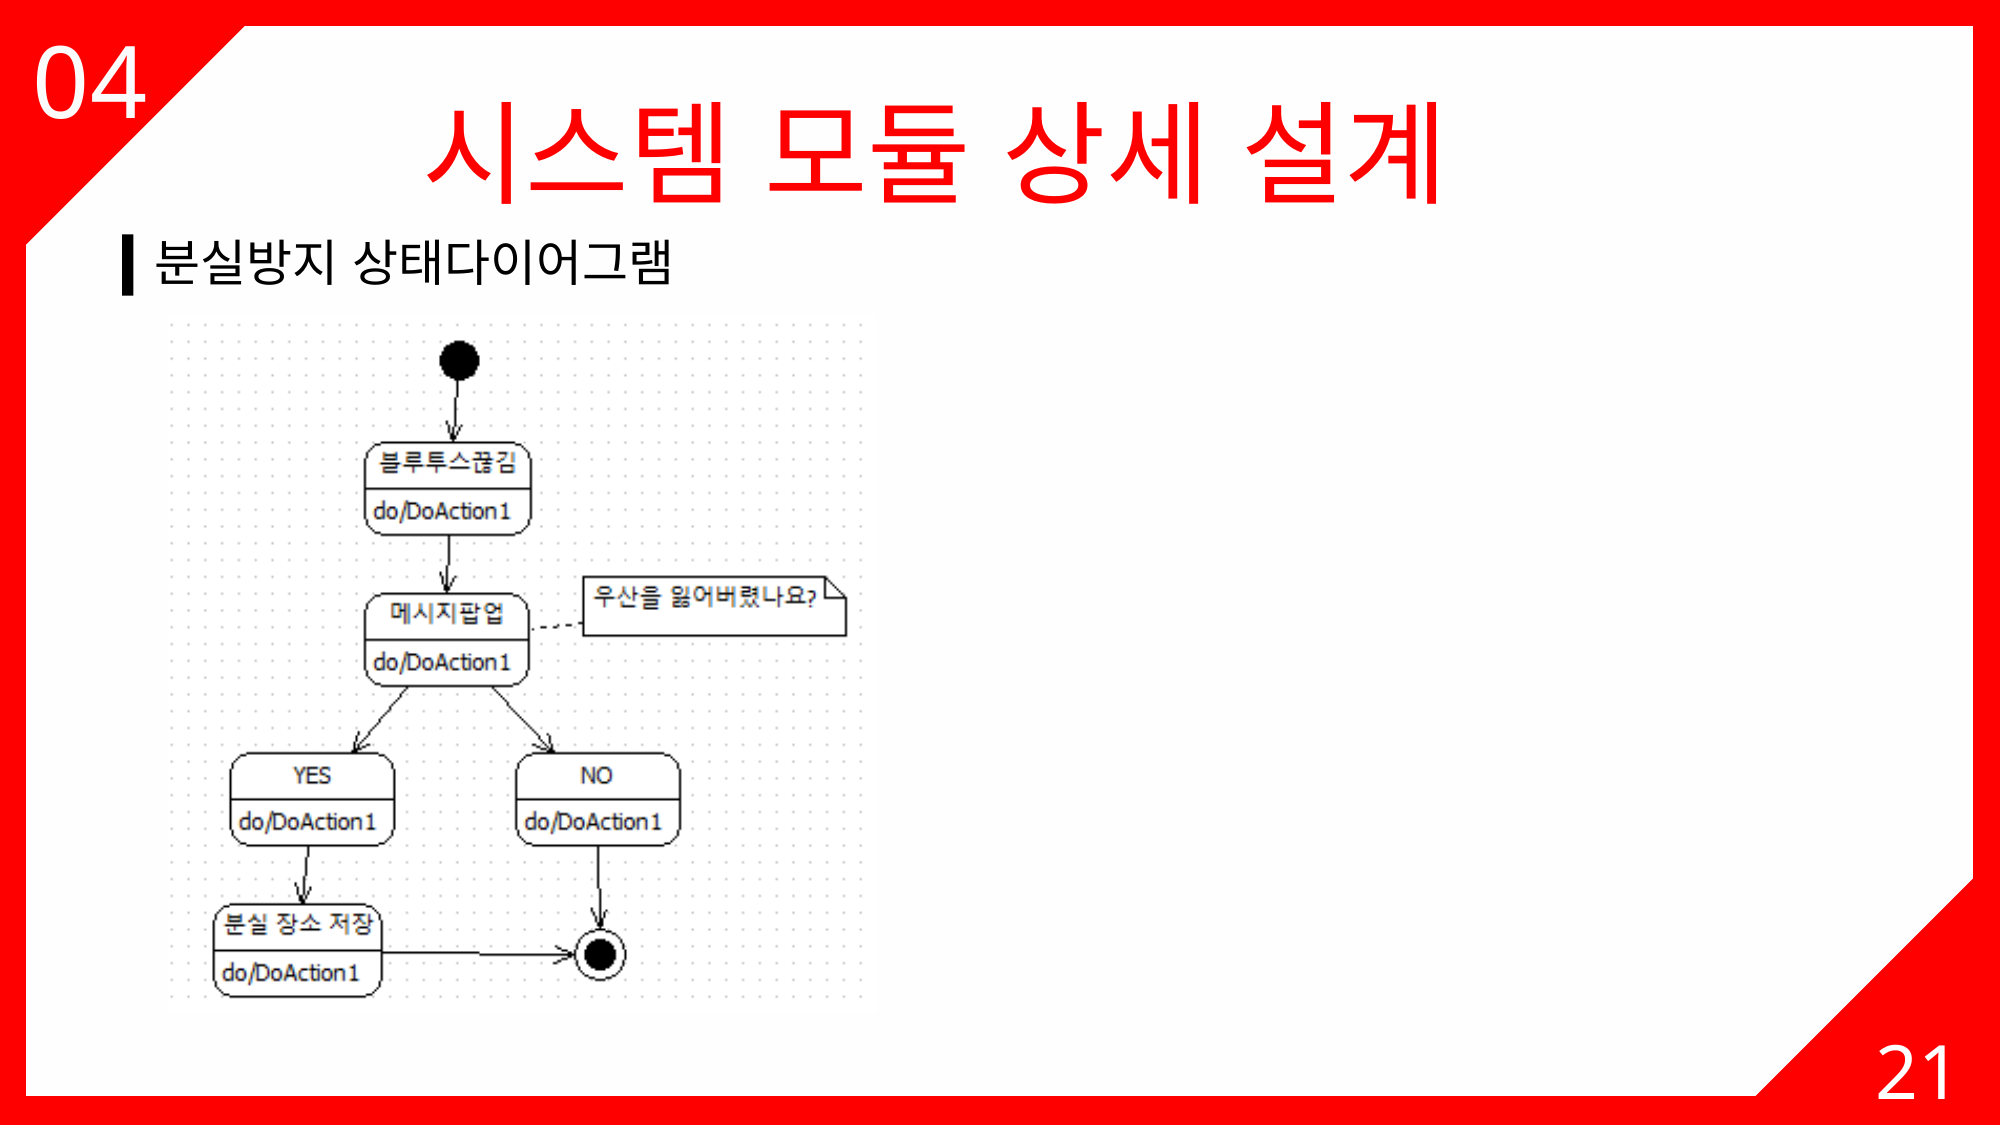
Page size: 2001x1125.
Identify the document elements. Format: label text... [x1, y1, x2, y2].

text_box 시스템 모듈 상세 설계 [407, 75, 1464, 158]
text_box [10, 10, 1988, 1112]
picture [167, 314, 877, 1013]
slide_number 21 [1526, 1045, 1977, 1106]
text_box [122, 224, 1387, 300]
text_box [0, 0, 273, 273]
text_box [225, 158, 2000, 273]
text_box [1725, 850, 2000, 1125]
text_box 04 [18, 11, 163, 147]
